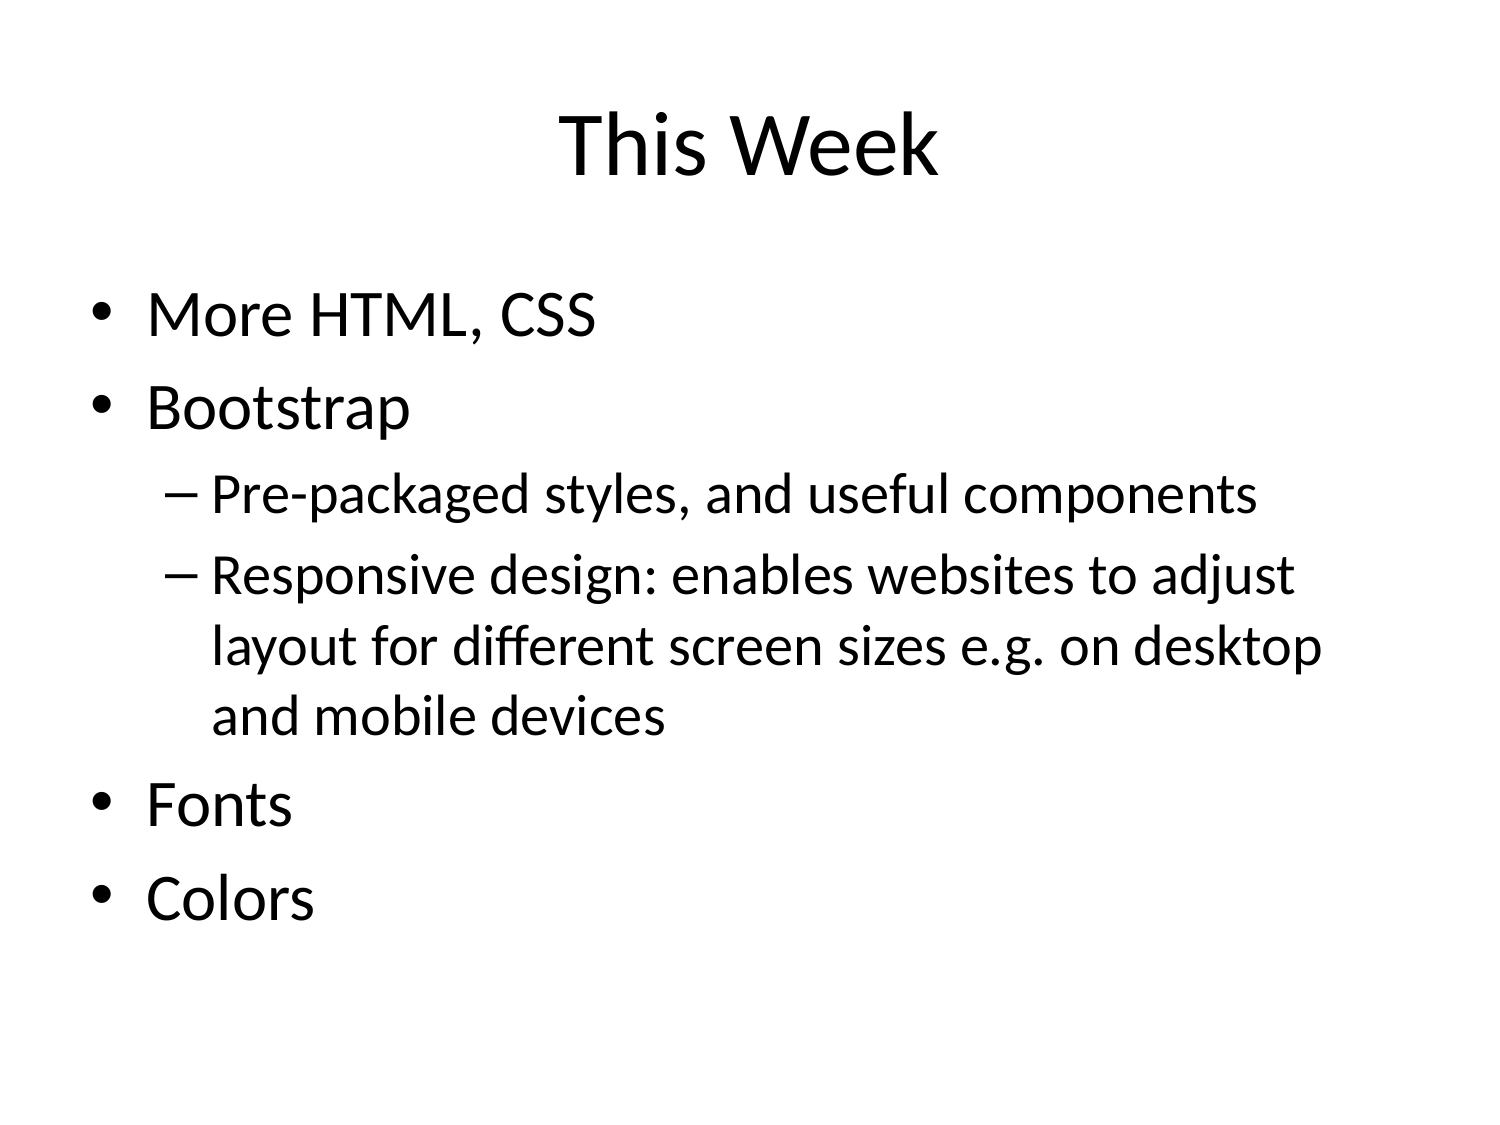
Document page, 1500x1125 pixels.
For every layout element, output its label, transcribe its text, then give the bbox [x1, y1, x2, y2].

title This Week [75, 45, 1425, 233]
list More HTML, CSS Bootstrap Pre-packaged styles, and useful components Responsive design: enables websites to adjust layout for different screen sizes e.g. on desktop and mobile devices Fonts Colors [75, 262, 1425, 1005]
